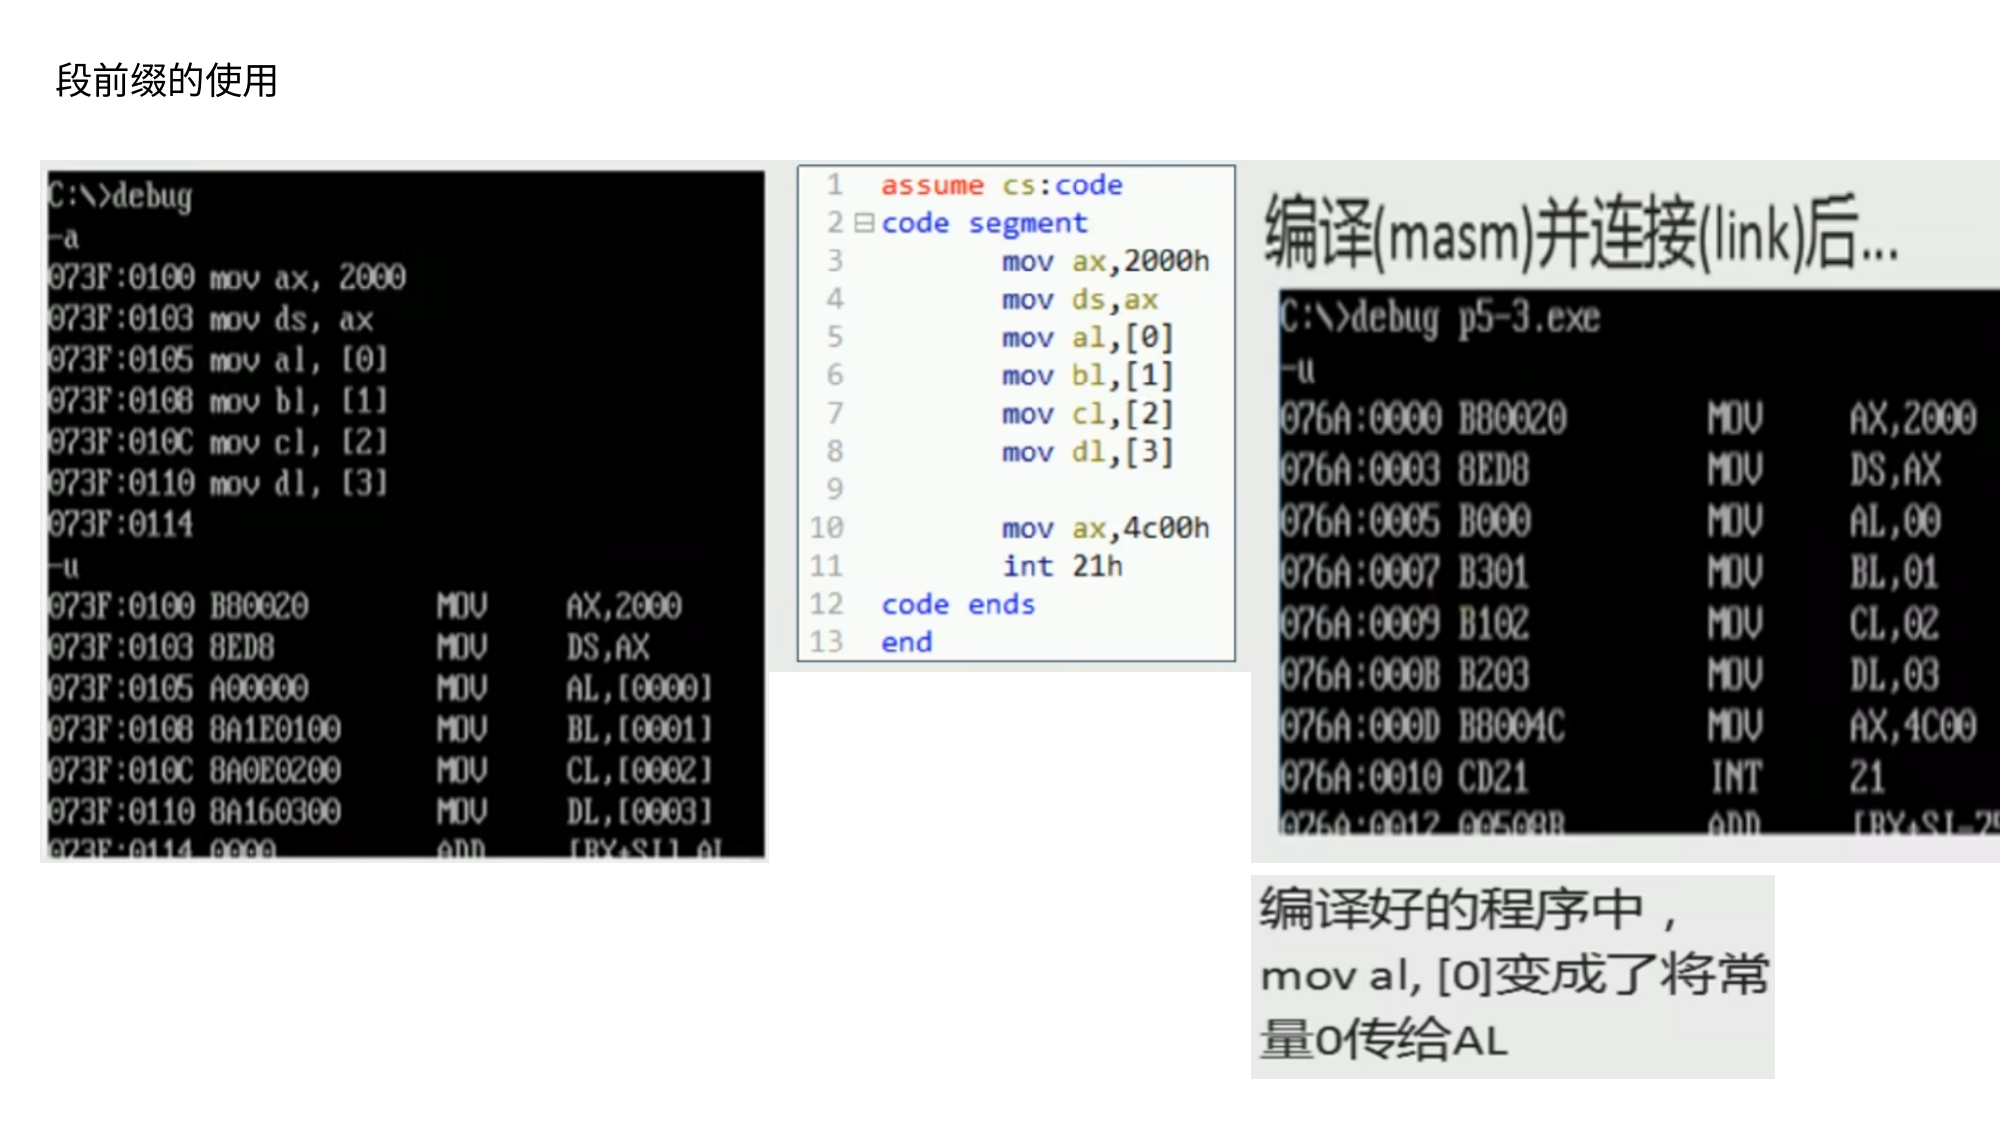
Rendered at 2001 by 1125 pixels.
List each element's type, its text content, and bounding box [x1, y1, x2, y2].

picture [1251, 874, 1775, 1079]
text_box 段前缀的使用 [40, 49, 708, 110]
picture [40, 160, 2000, 863]
